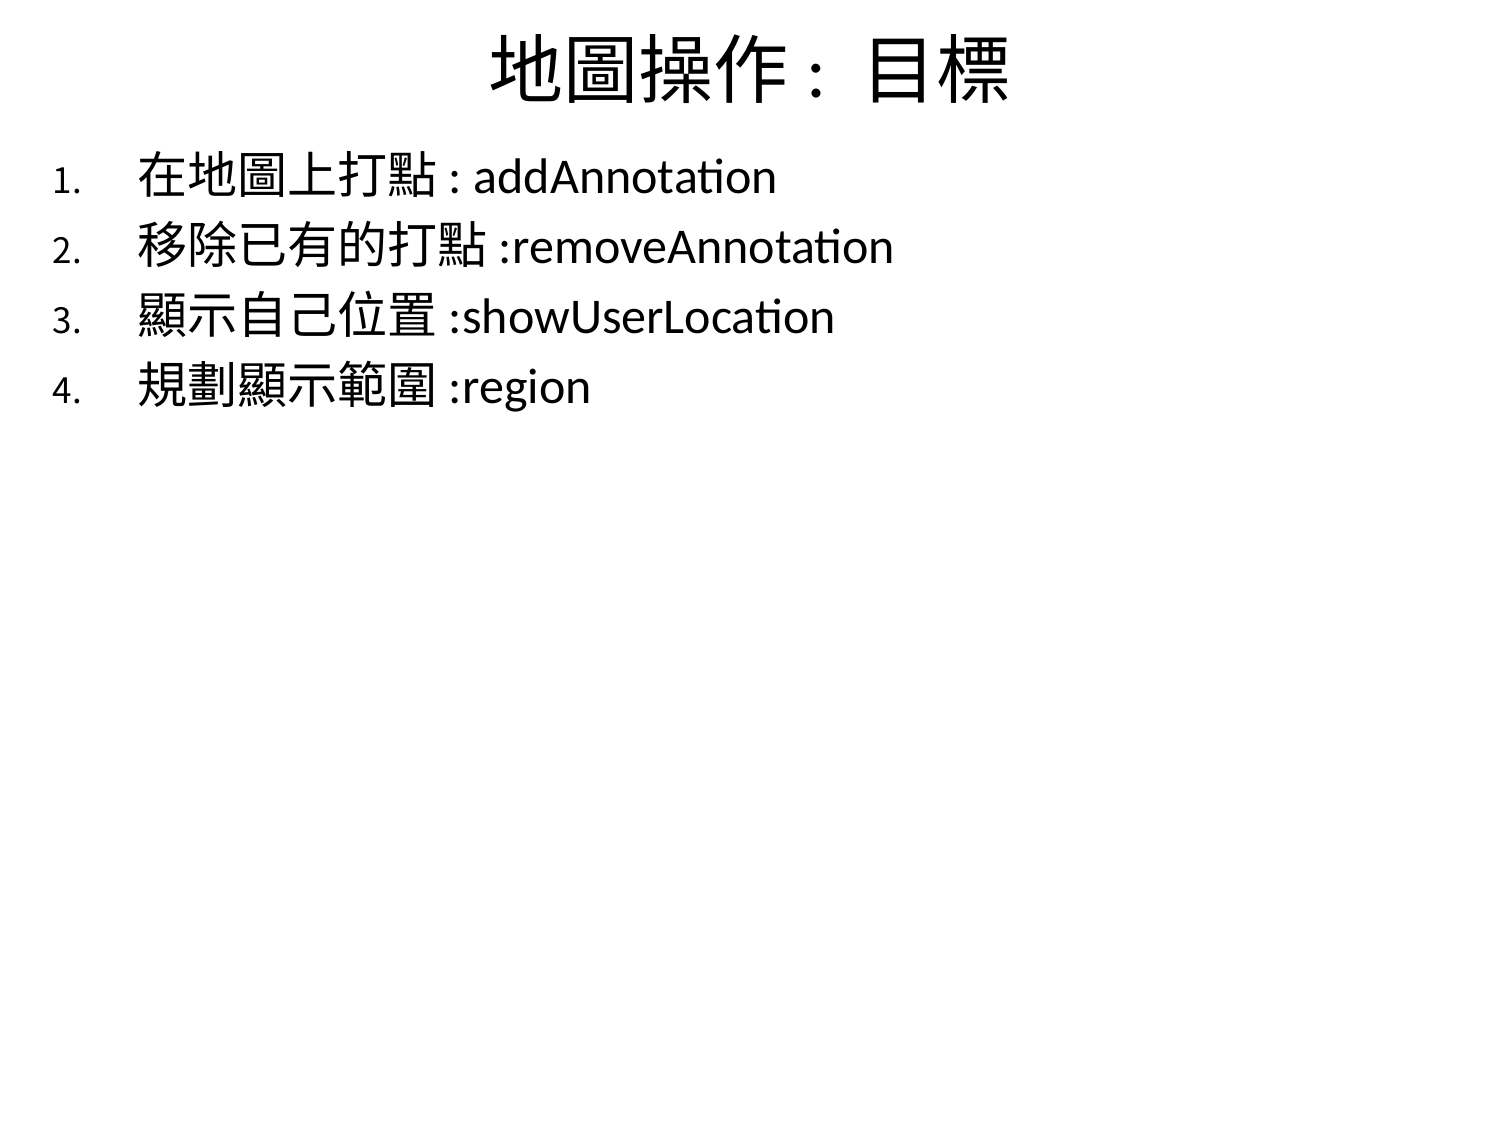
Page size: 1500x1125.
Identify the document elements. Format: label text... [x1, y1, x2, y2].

title 地圖操作: 目標 [0, 0, 1500, 137]
list 在地圖上打點: addAnnotation 移除已有的打點:removeAnnotation 顯示自己位置:showUserLocation 規劃顯示範圍:region [37, 136, 1464, 606]
